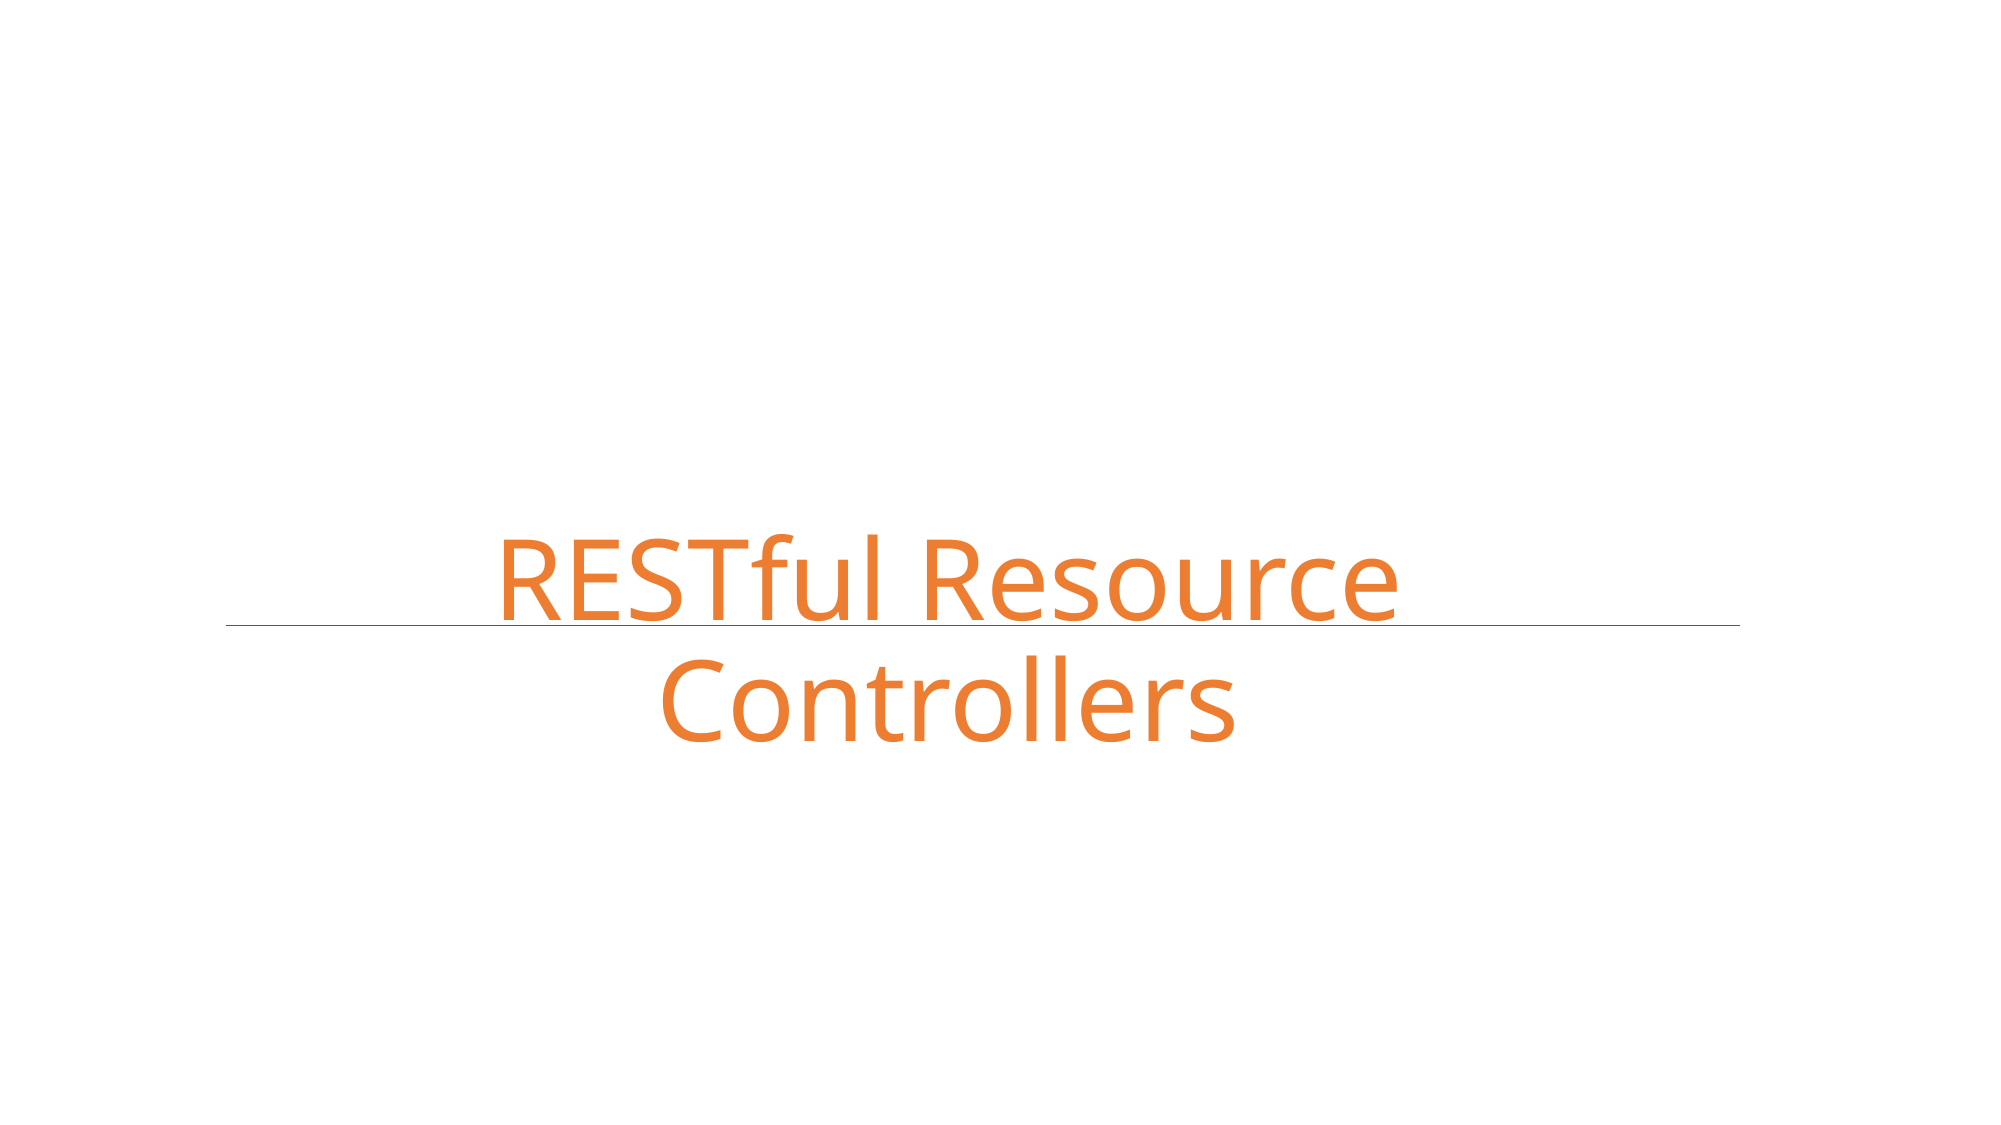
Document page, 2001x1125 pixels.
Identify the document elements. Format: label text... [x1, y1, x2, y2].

text_box RESTful Resource Controllers [374, 515, 1522, 625]
